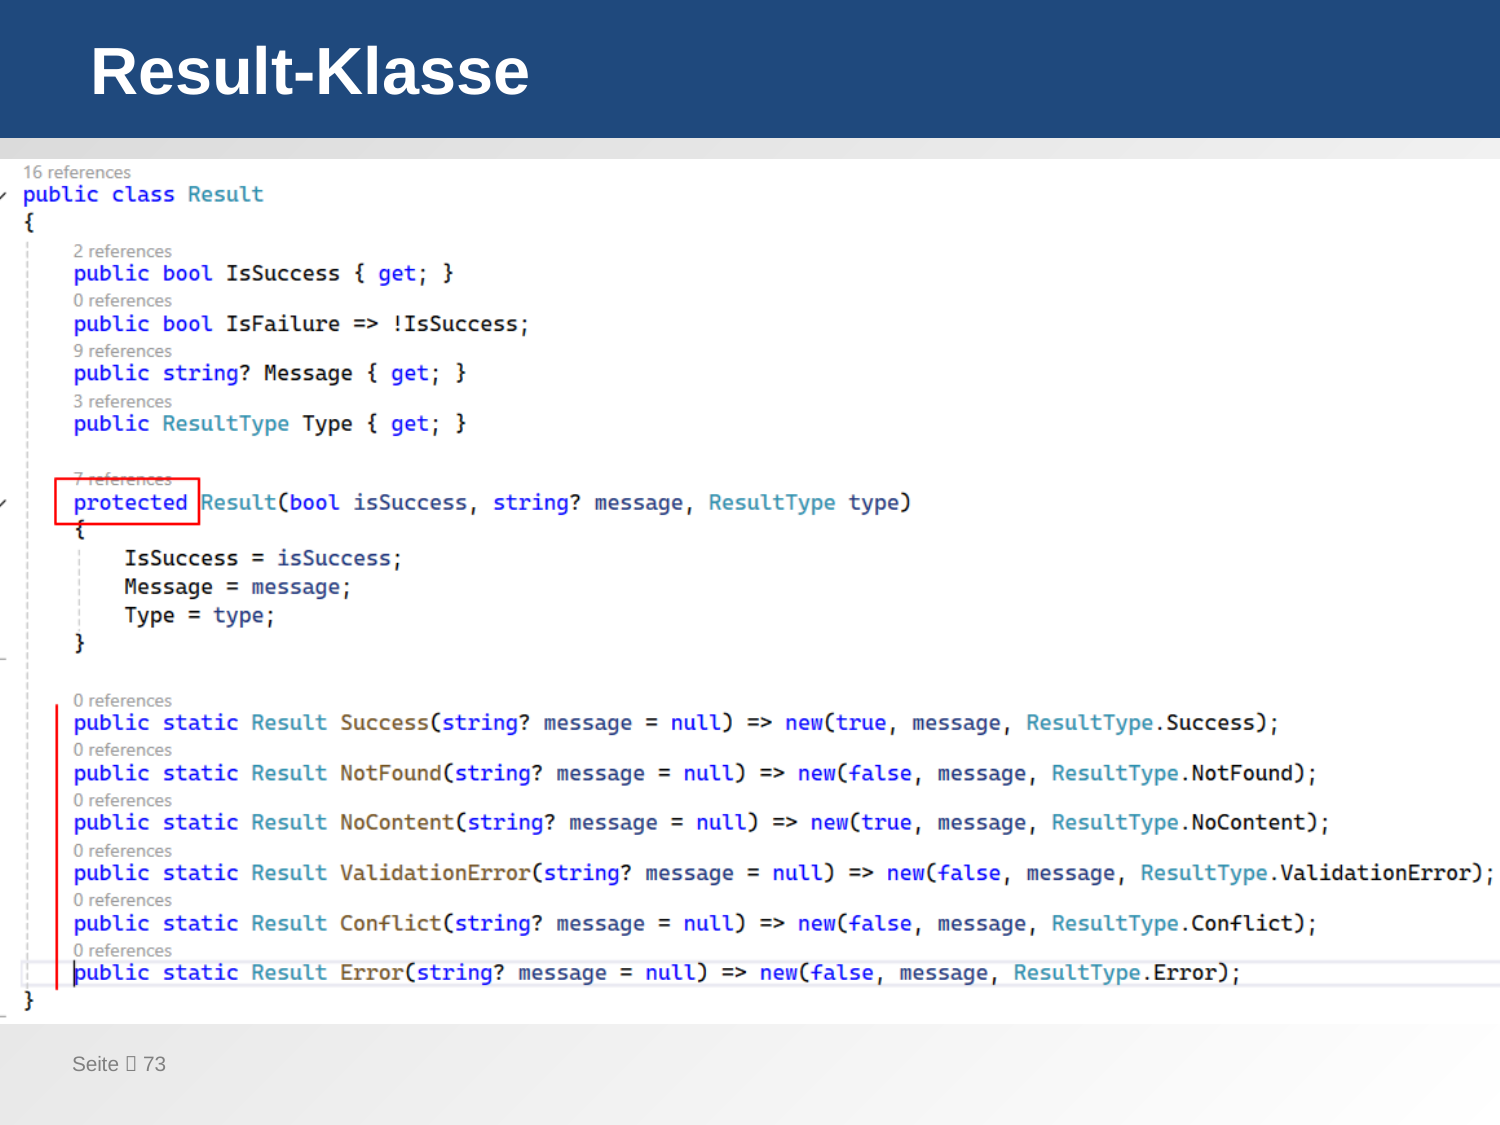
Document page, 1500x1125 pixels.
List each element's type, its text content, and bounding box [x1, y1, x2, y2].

title Result-Klasse [75, 20, 1425, 156]
picture [0, 159, 1500, 1024]
